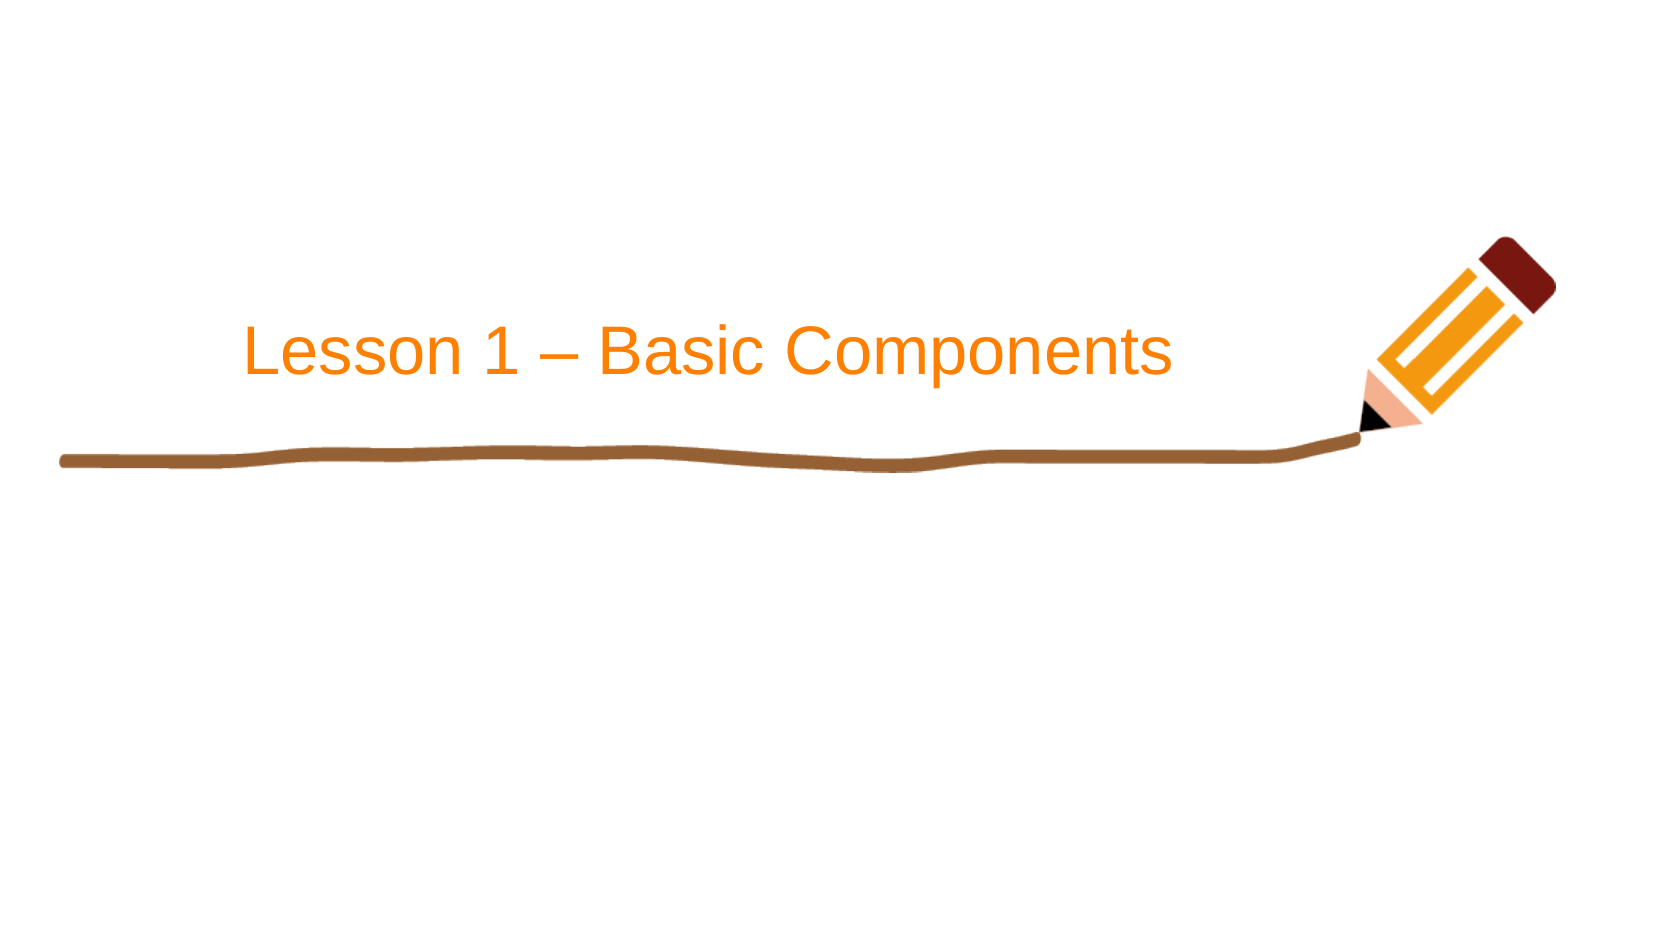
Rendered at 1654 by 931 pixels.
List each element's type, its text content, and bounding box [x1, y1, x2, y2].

picture [59, 236, 1556, 473]
title Lesson 1 – Basic Components [88, 265, 1329, 428]
